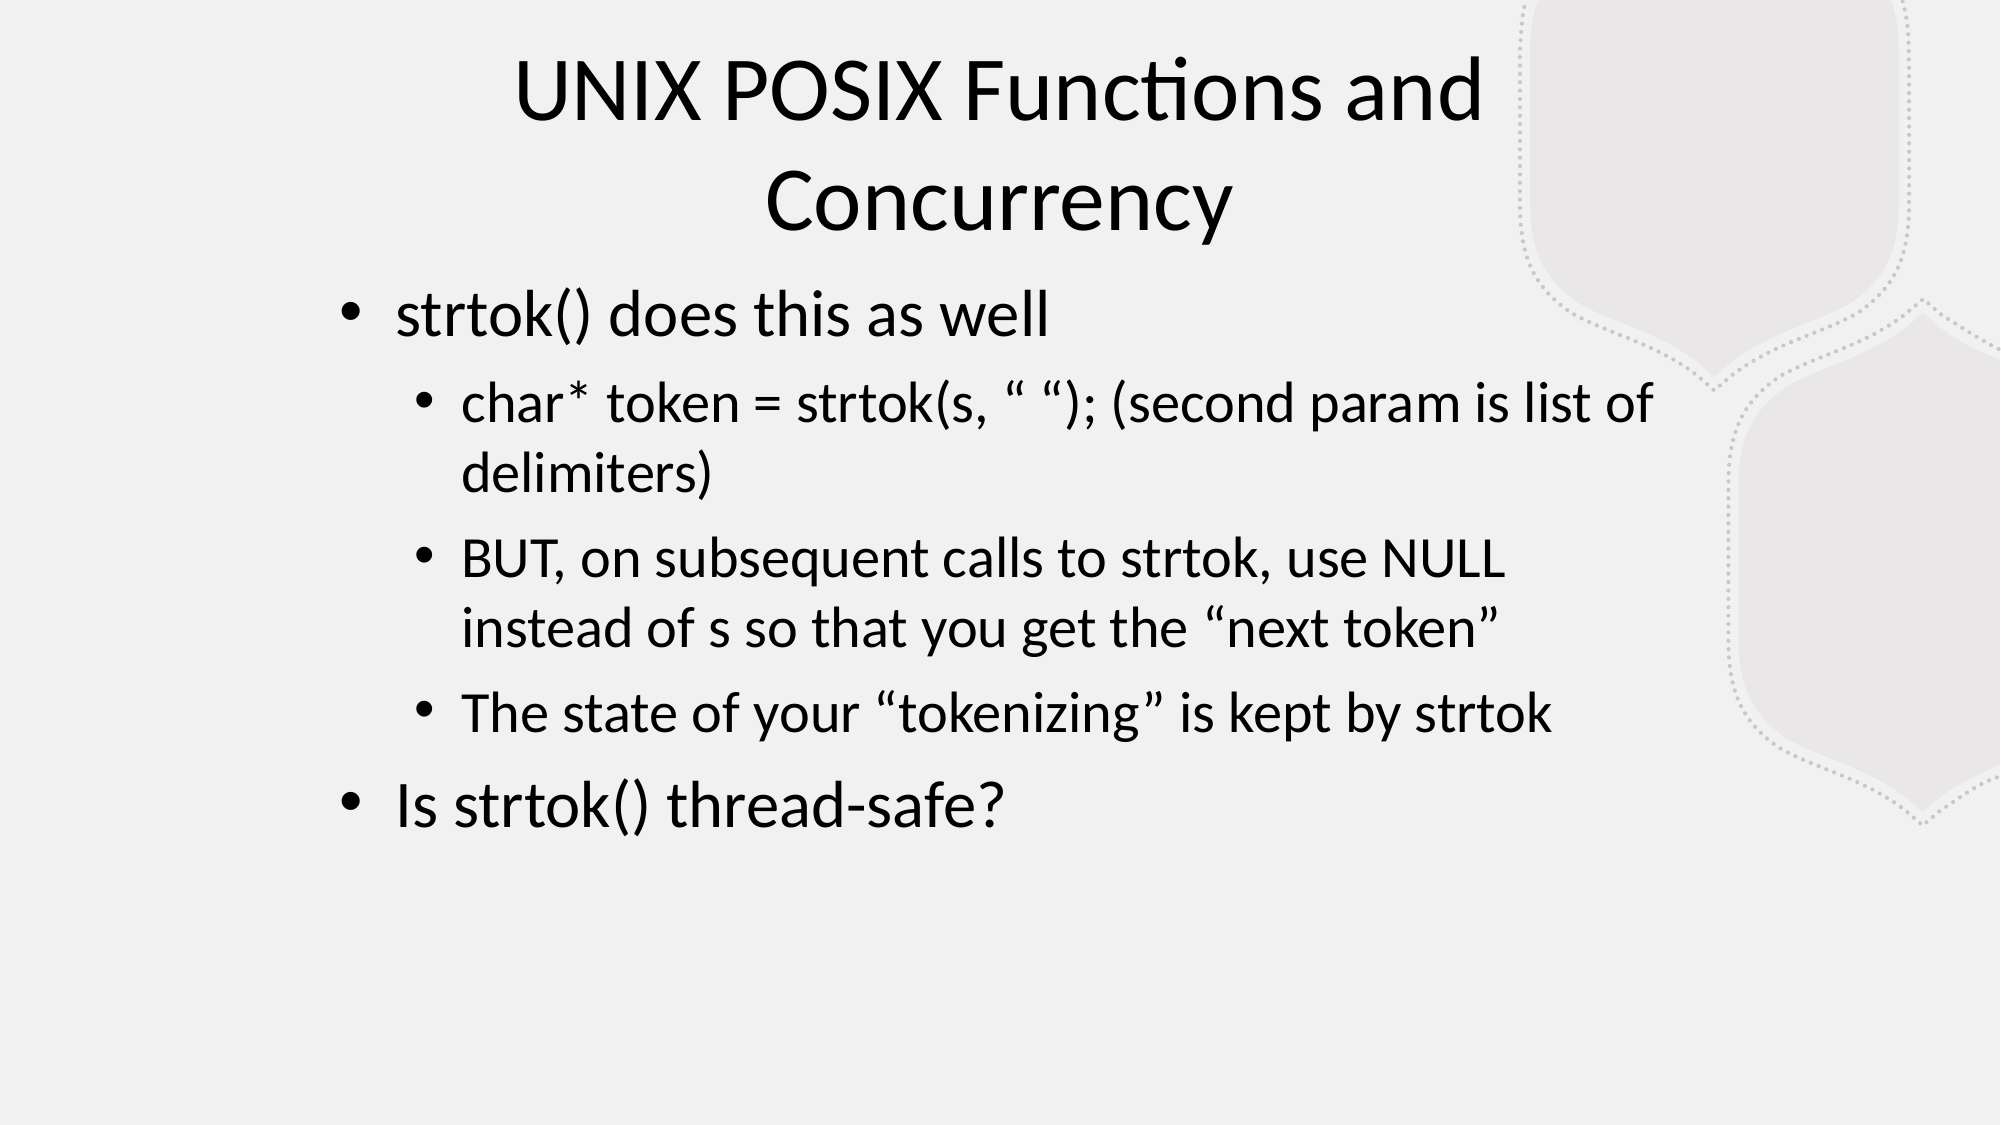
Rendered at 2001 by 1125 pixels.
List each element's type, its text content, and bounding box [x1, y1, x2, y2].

text_box UNIX POSIX Functions and Concurrency [324, 21, 1675, 257]
text_box strtok() does this as well char* token = strtok(s, “ “); (second param is list of delimiters) BUT, on subsequent calls to strtok, use NULL instead of s so that you get the “next token” The state of your “tokenizing” is kept by strtok Is strtok() thread-safe? [324, 262, 1675, 1005]
